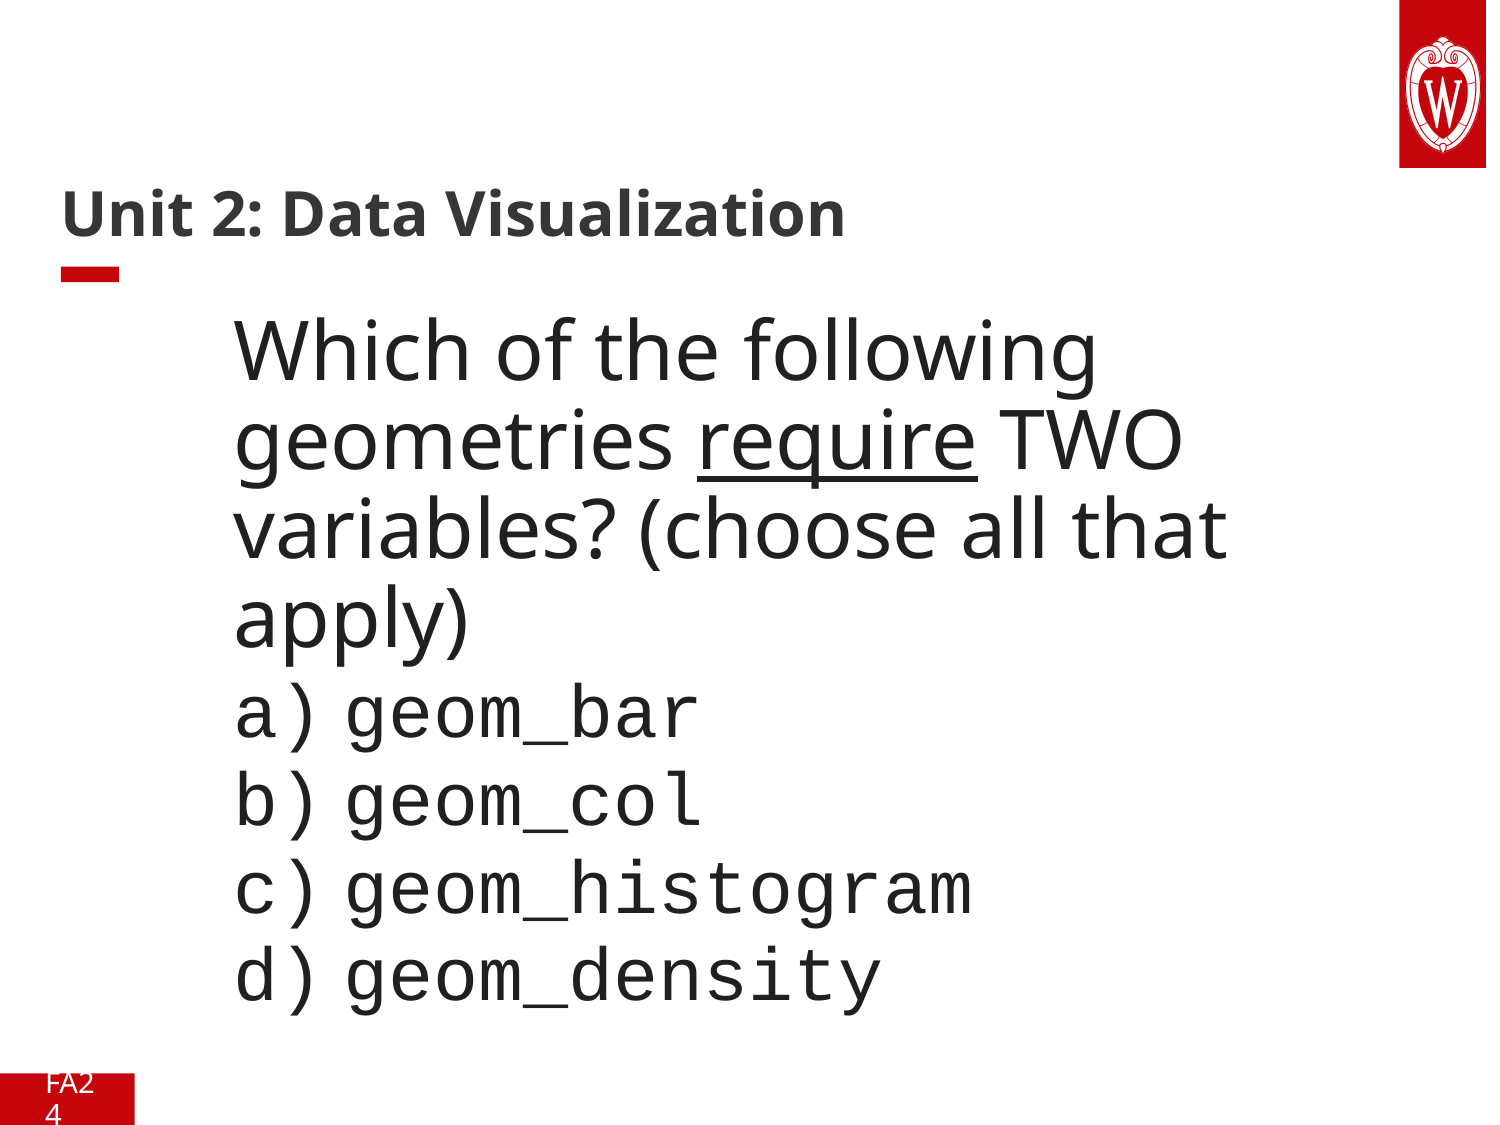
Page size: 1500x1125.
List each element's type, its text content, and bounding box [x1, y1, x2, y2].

picture [1405, 36, 1481, 154]
title Unit 2: Data Visualization [60, 75, 1374, 250]
list FA24 [0, 1073, 135, 1125]
list Which of the following geometries require TWO variables? (choose all that apply) geom_bar geom_col geom_histogram geom_density [182, 301, 1374, 1032]
